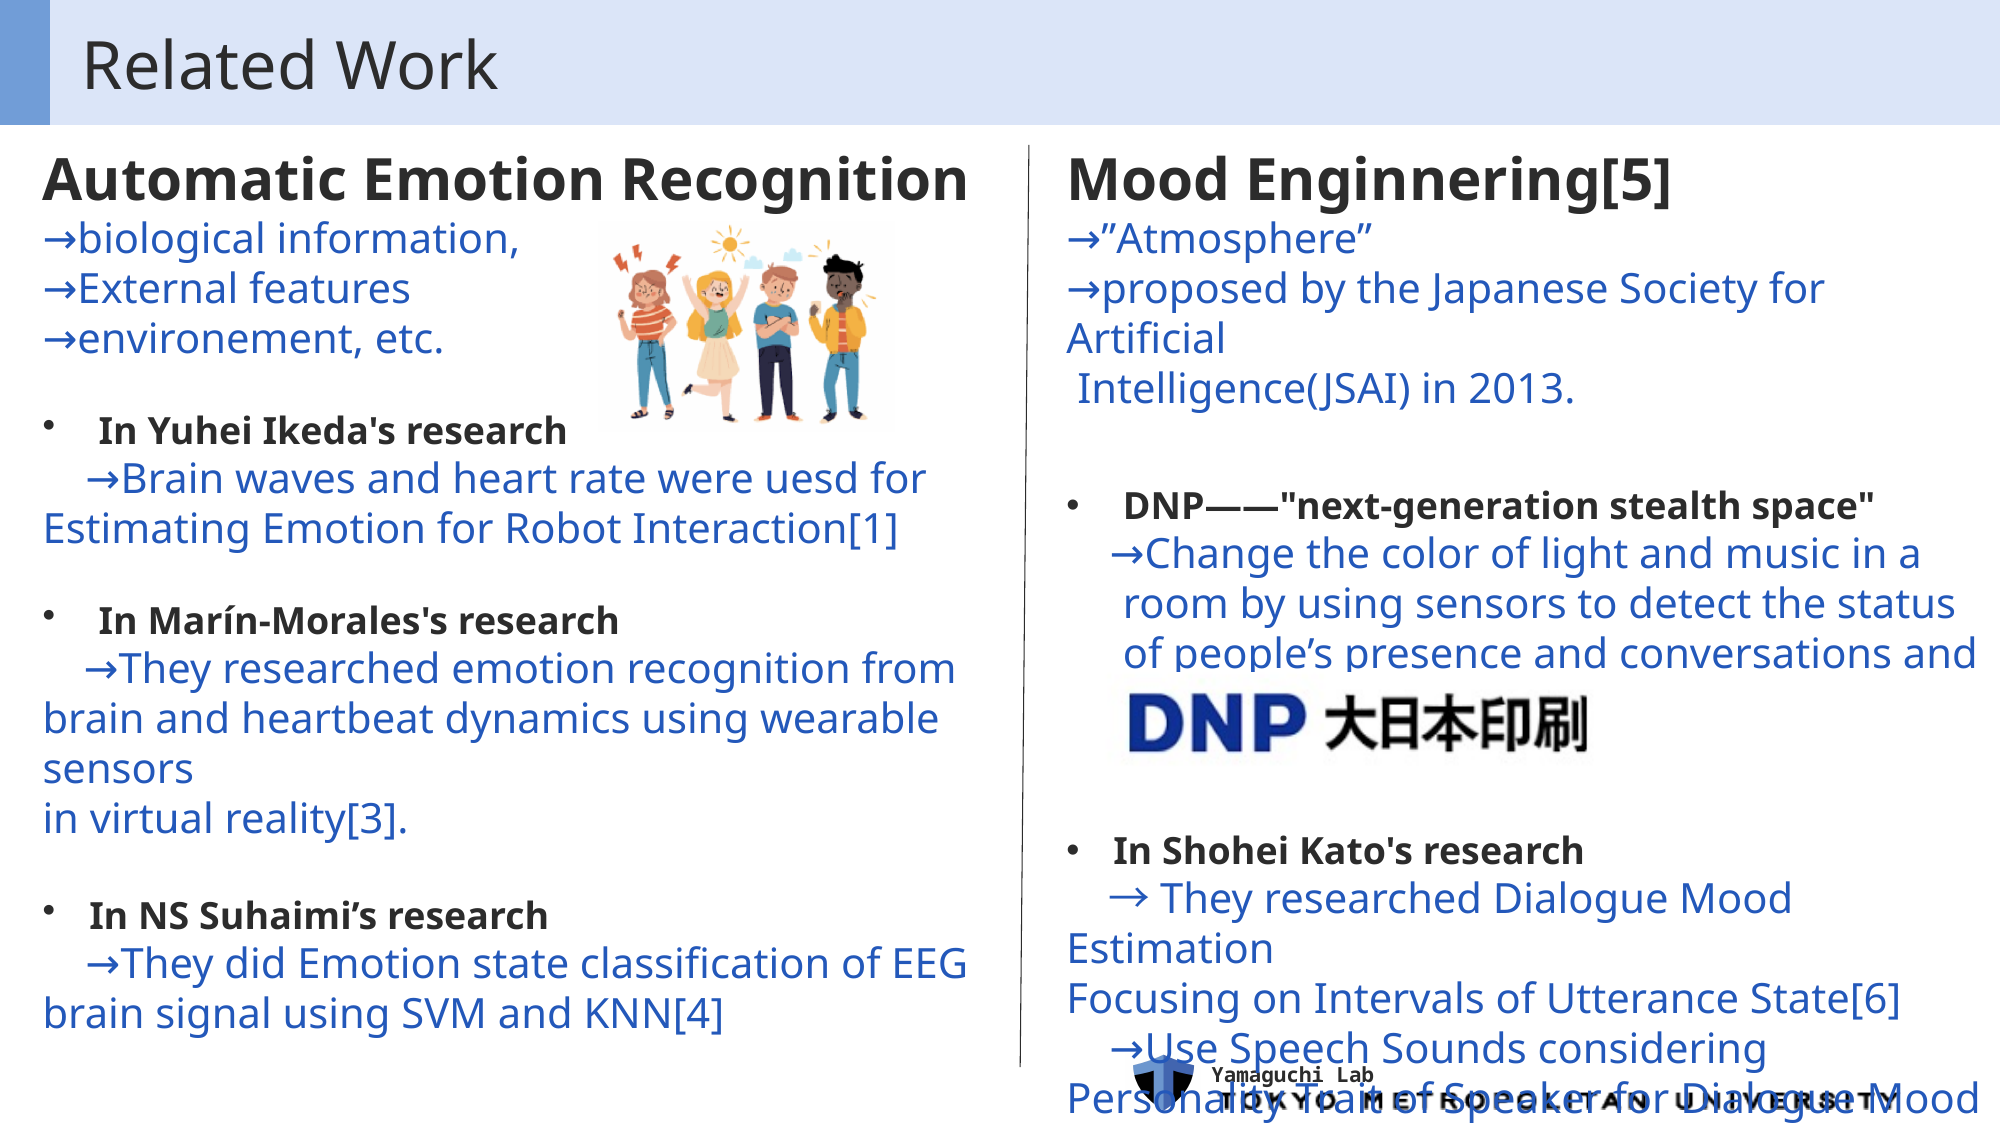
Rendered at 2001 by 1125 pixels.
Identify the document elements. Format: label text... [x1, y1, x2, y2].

text_box Mood Enginnering[5] →”Atmosphere” →proposed by the Japanese Society for Artificial Intelligence(JSAI) in 2013. DNP——"next-generation stealth space" →Change the color of light and music in a room by using sensors to detect the status of people’s presence and conversations and the indoor environment. In Shohei Kato's research →They researched Dialogue Mood Estimation Focusing on Intervals of Utterance State[6] →Use Speech Sounds considering Personality Trait of Speaker for Dialogue Mood Estimation[7] [1051, 134, 2000, 1125]
title Related Work [66, 0, 2000, 125]
picture [598, 215, 895, 437]
list Automatic Emotion Recognition →biological information, →External features →environement, etc. In Yuhei Ikeda's research →Brain waves and heart rate were uesd for Estimating Emotion for Robot Interaction[1] In Marín-Morales's research →They researched emotion recognition from brain and heartbeat dynamics using wearable sensors in virtual reality[3]. In NS Suhaimi’s research →They did Emotion state classification of EEG brain signal using SVM and KNN[4] [0, 134, 1015, 1125]
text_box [1020, 144, 1029, 1068]
picture [1099, 672, 1601, 775]
